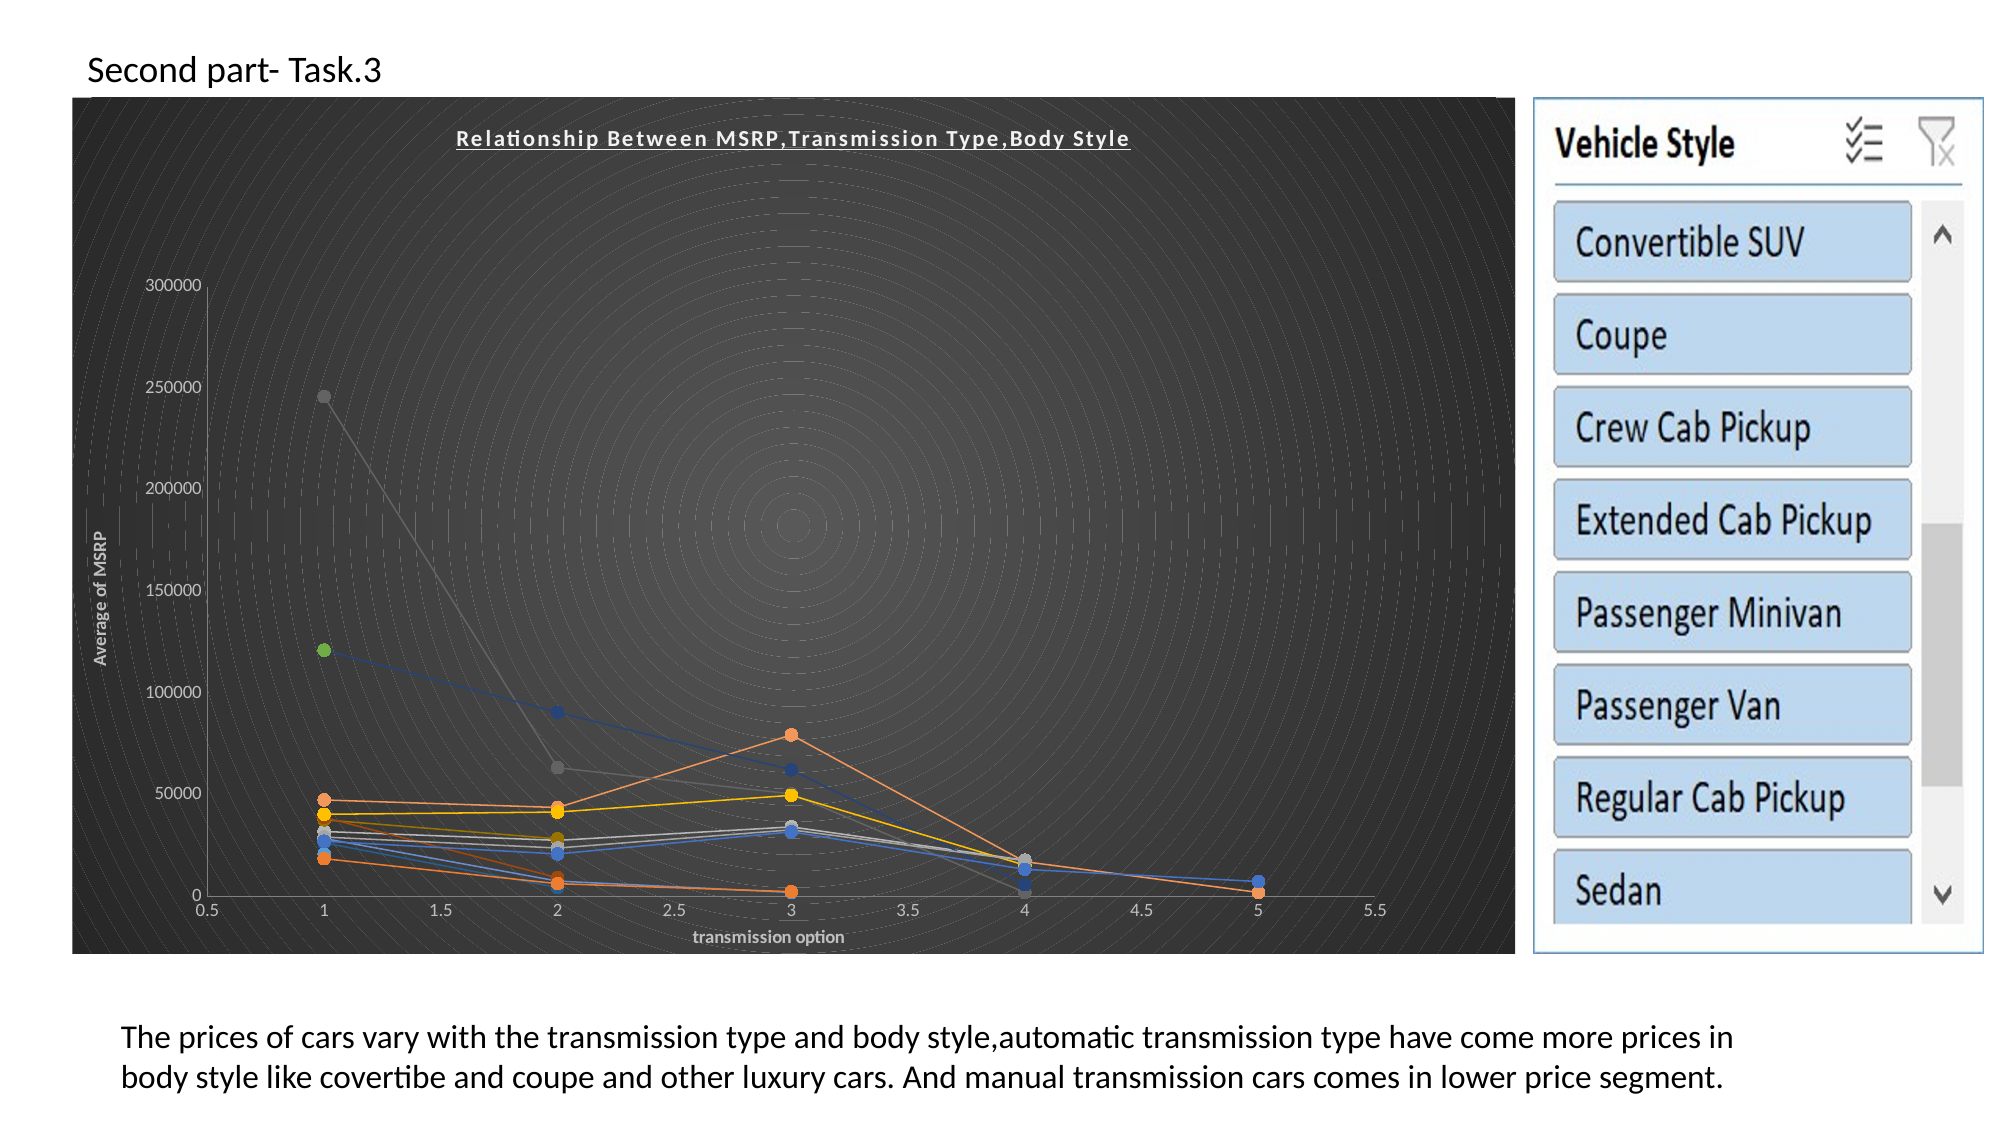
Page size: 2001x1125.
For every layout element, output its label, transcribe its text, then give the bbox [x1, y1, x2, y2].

text_box The prices of cars vary with the transmission type and body style,automatic transmission type have come more prices in body style like covertibe and coupe and other luxury cars. And manual transmission cars comes in lower price segment. [106, 1007, 1789, 1103]
picture [1533, 97, 1984, 954]
chart [72, 97, 1516, 954]
text_box Second part- Task.3 [72, 37, 708, 97]
